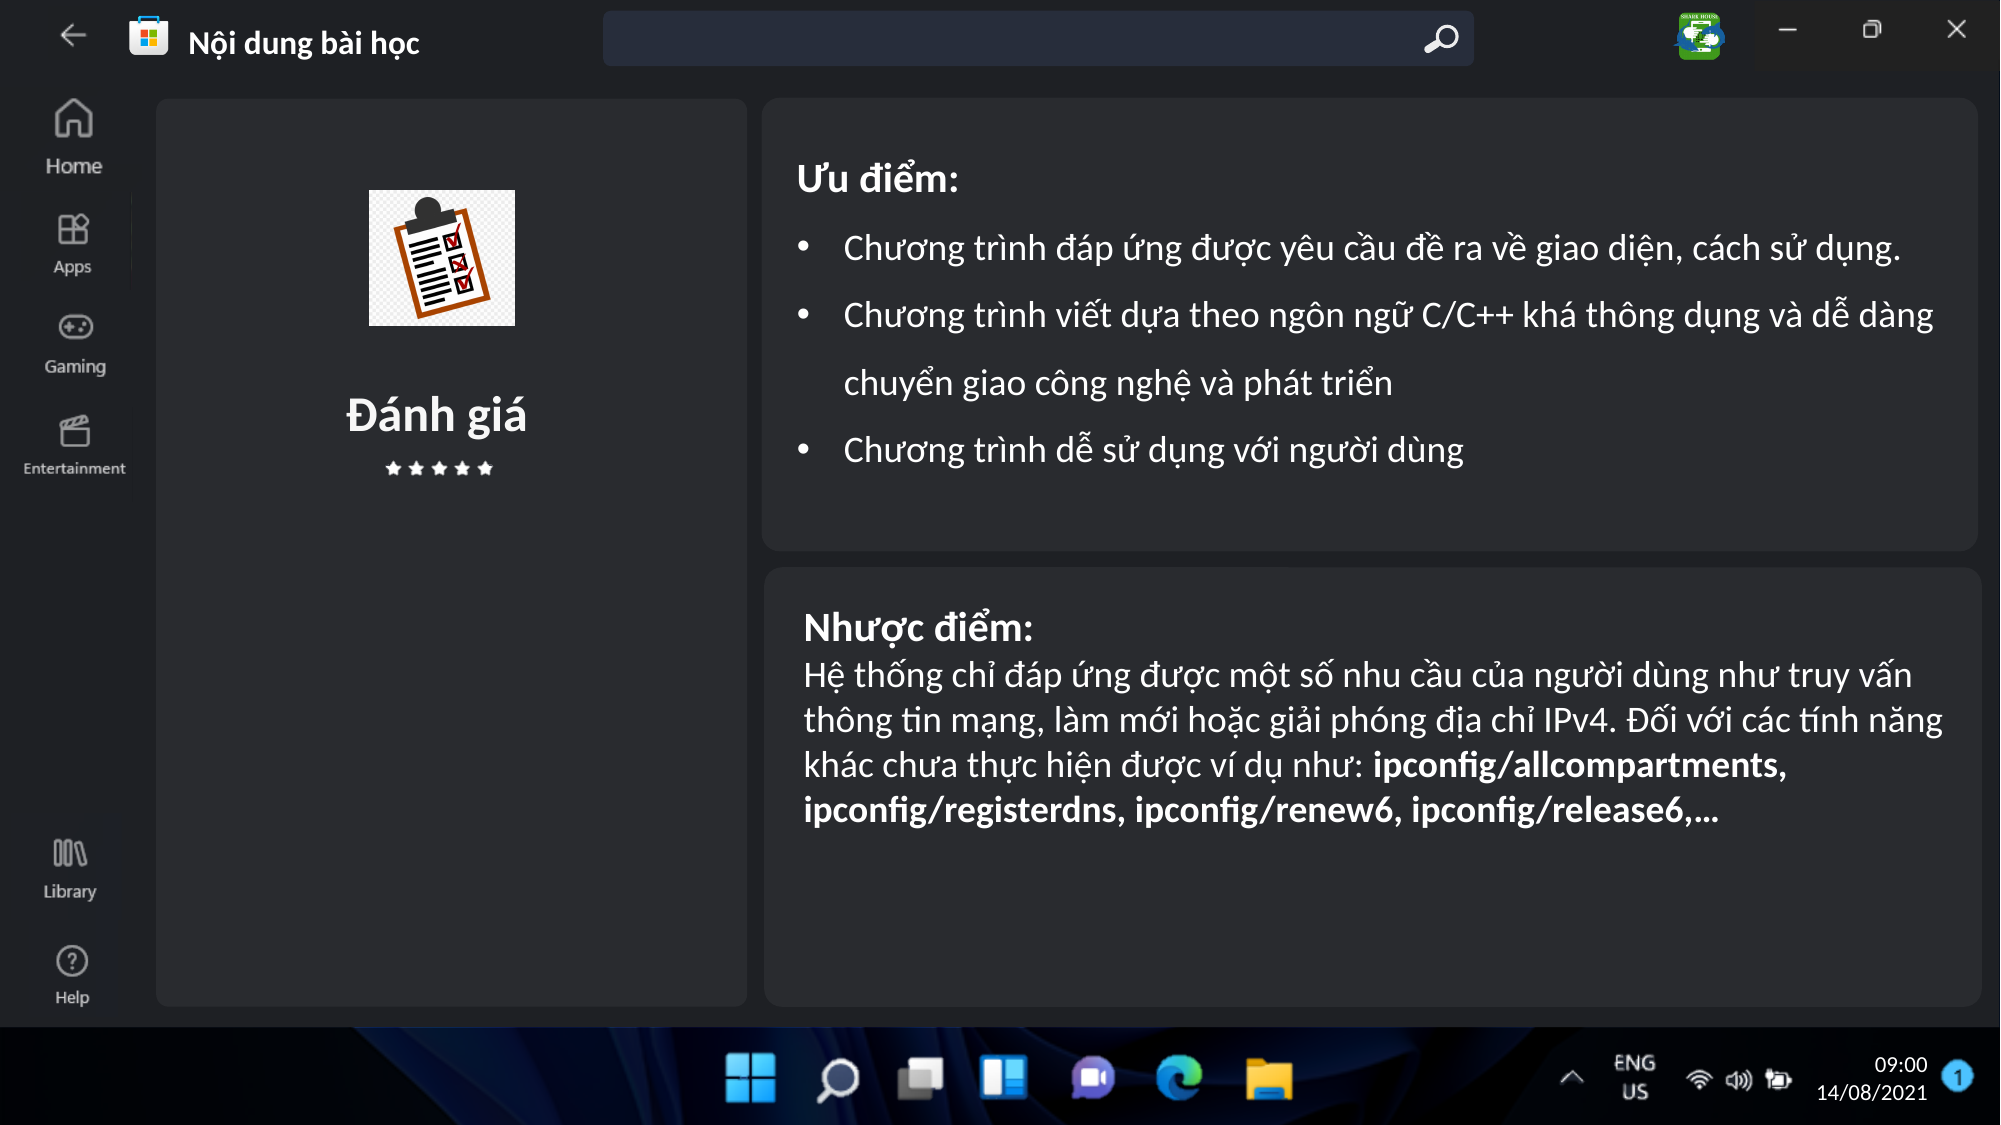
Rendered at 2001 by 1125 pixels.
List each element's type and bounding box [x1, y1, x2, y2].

text_box [603, 10, 1475, 67]
text_box [156, 98, 748, 1007]
picture [0, 0, 2001, 1124]
text_box [0, 1027, 2000, 1125]
